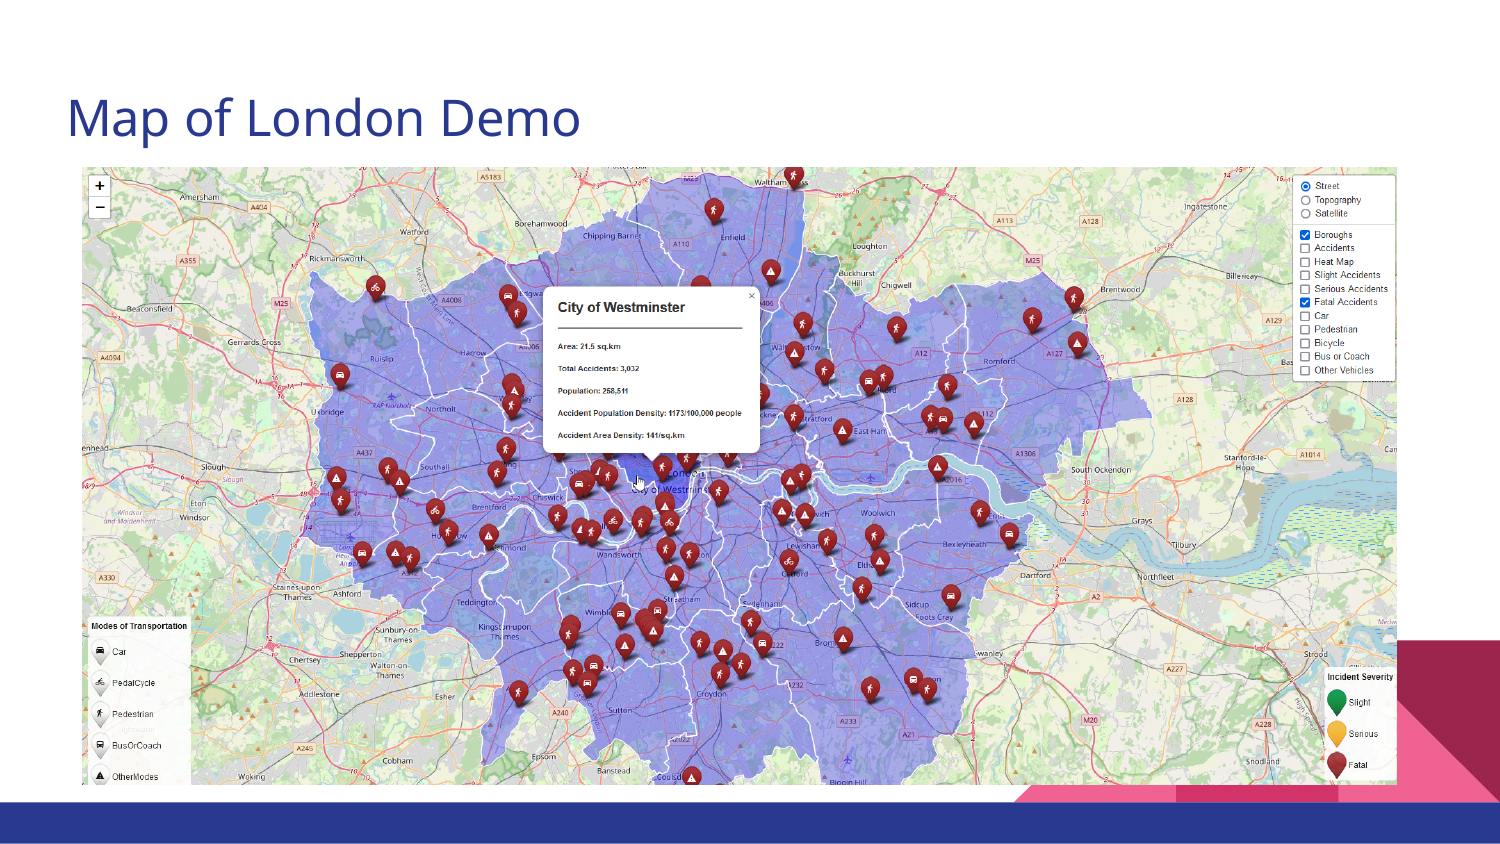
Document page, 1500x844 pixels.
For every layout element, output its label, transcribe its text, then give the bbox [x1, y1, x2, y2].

picture [81, 165, 1397, 786]
title Map of London Demo [51, 67, 1449, 167]
